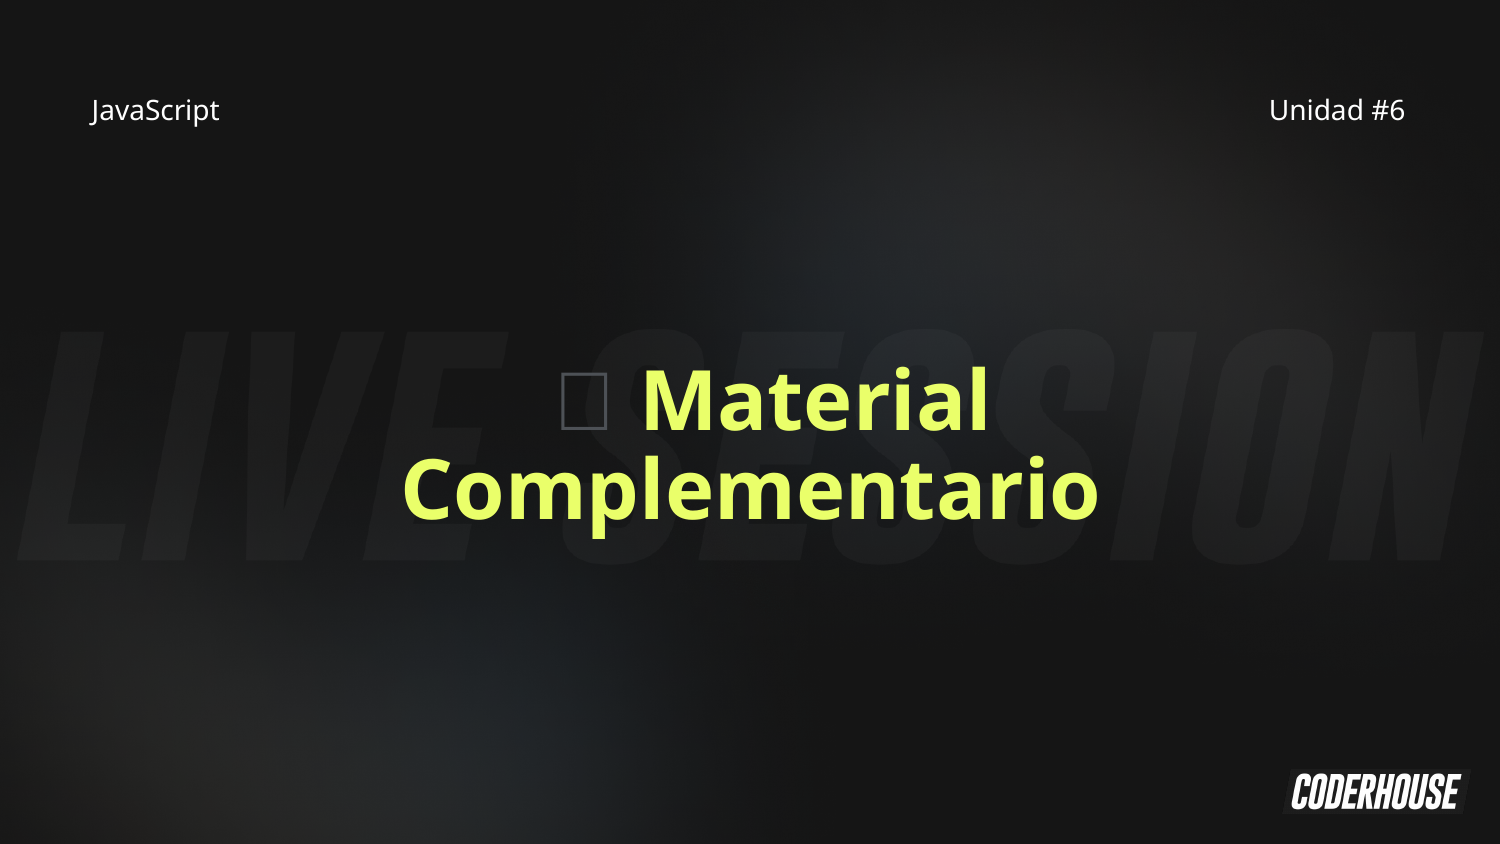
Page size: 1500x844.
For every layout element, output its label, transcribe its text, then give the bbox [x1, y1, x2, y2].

text_box JavaScript [76, 77, 946, 141]
text_box 💡 Material Complementario [263, 343, 1283, 554]
picture [0, 0, 1500, 844]
text_box Unidad #6 [946, 77, 1421, 141]
